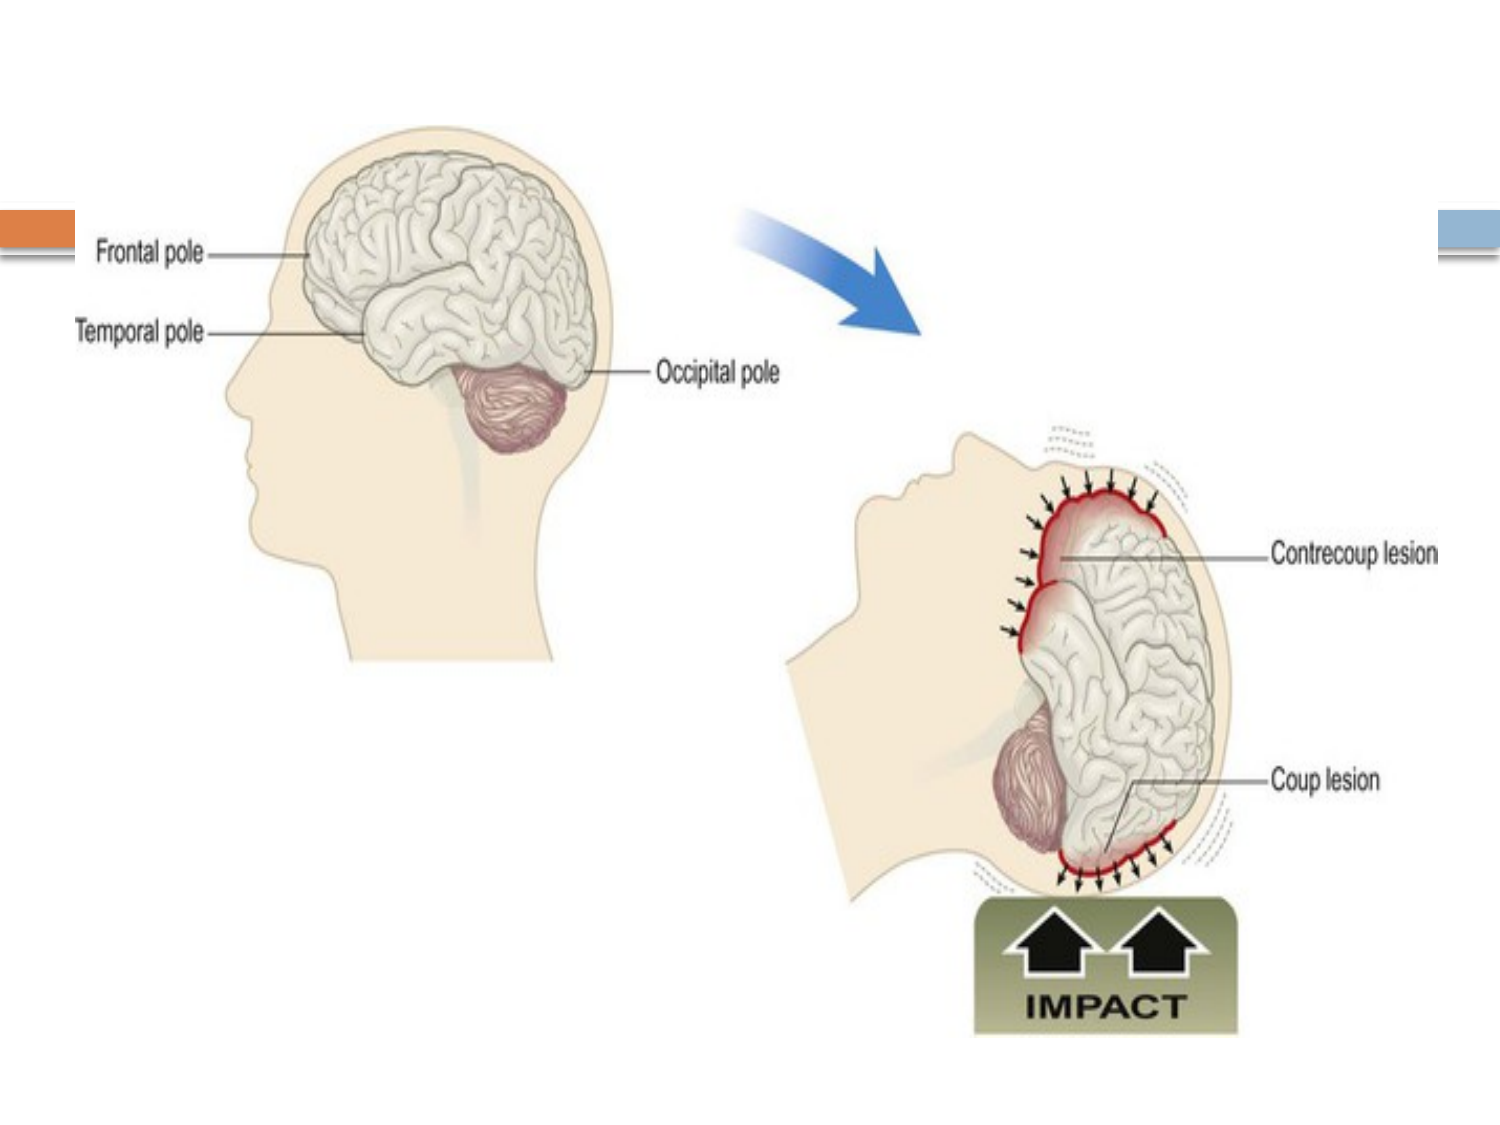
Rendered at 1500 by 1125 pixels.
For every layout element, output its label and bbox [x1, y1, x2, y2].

list [74, 124, 1438, 1038]
